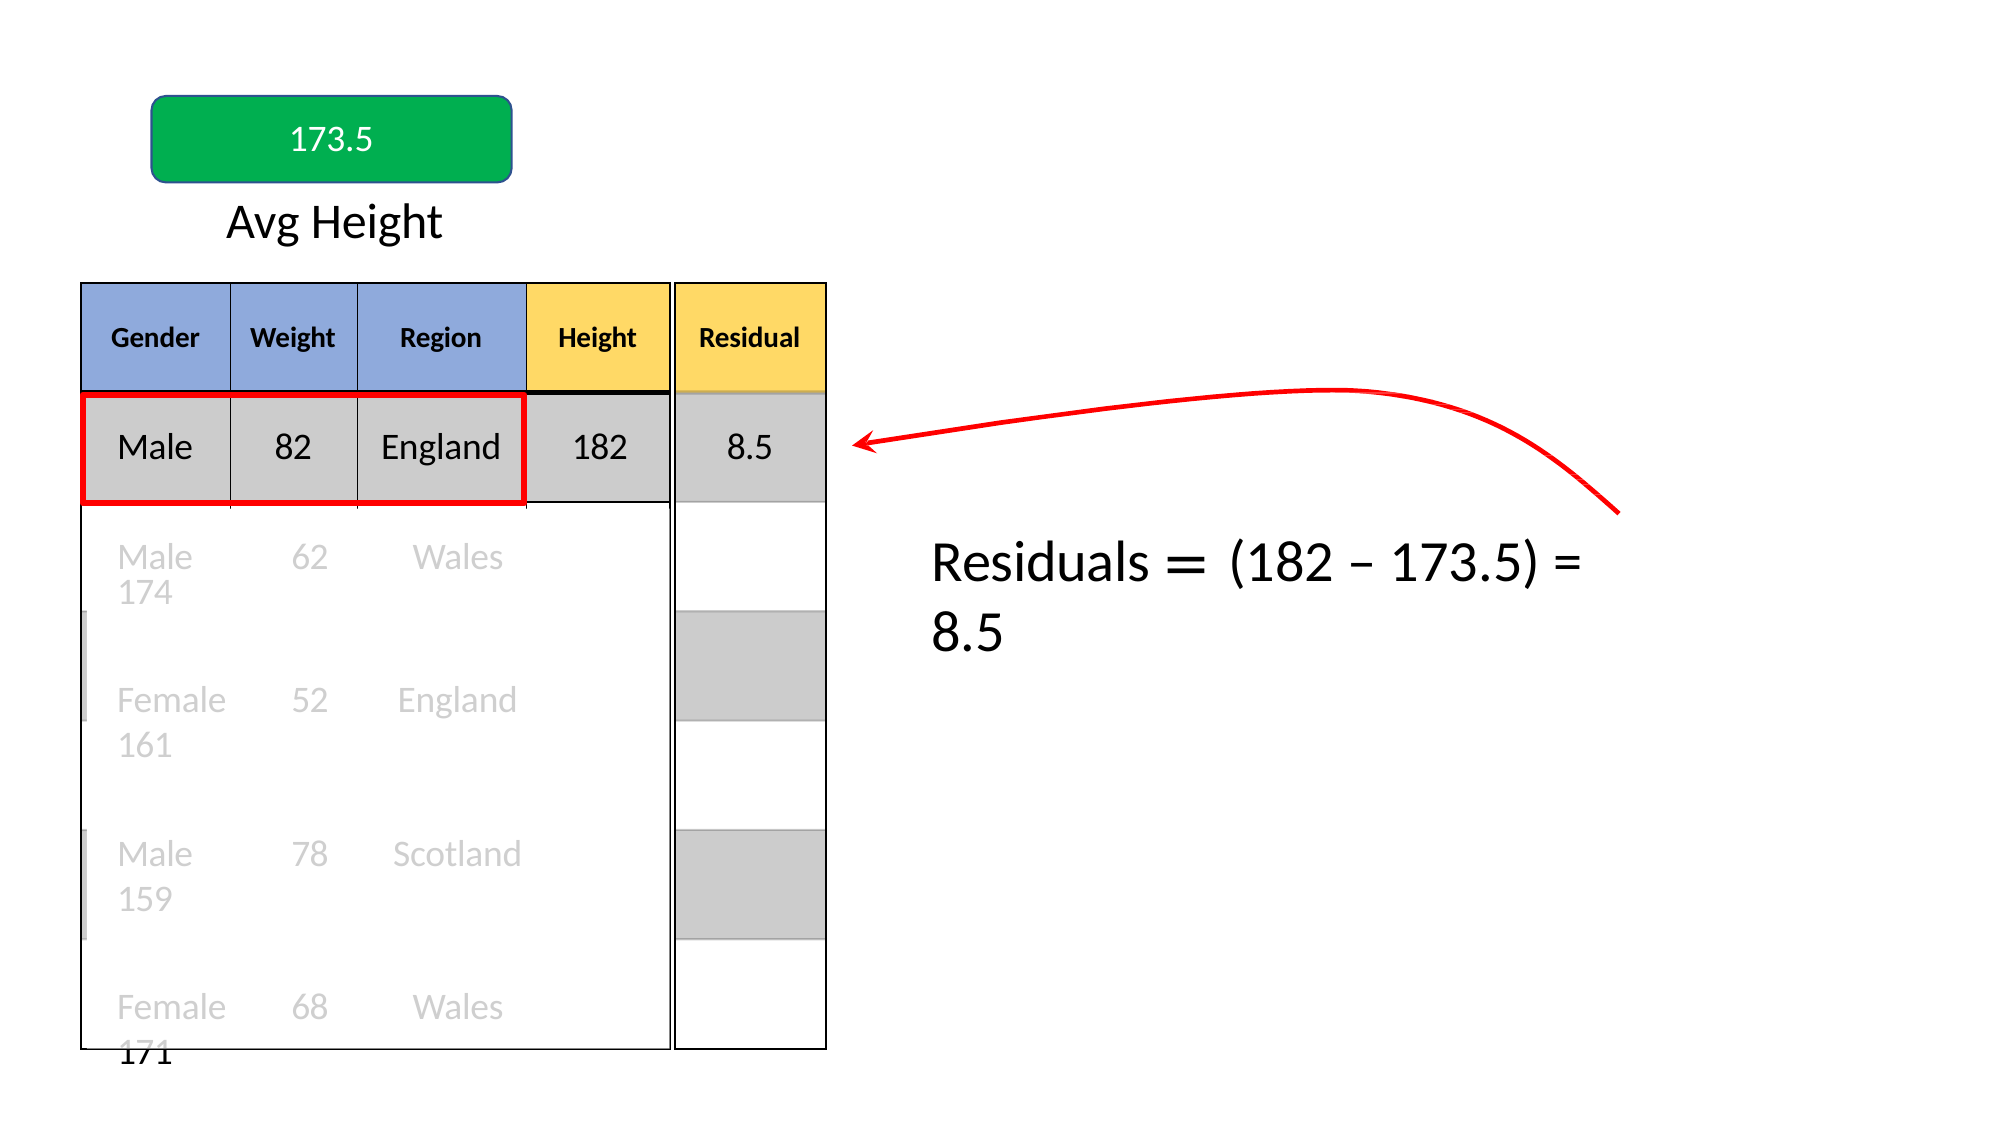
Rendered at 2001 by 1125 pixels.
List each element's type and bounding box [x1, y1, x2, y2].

title [223, 186, 447, 280]
text_box [150, 94, 514, 184]
text_box [929, 520, 1669, 663]
text_box [79, 280, 828, 1125]
text_box [852, 387, 1621, 516]
